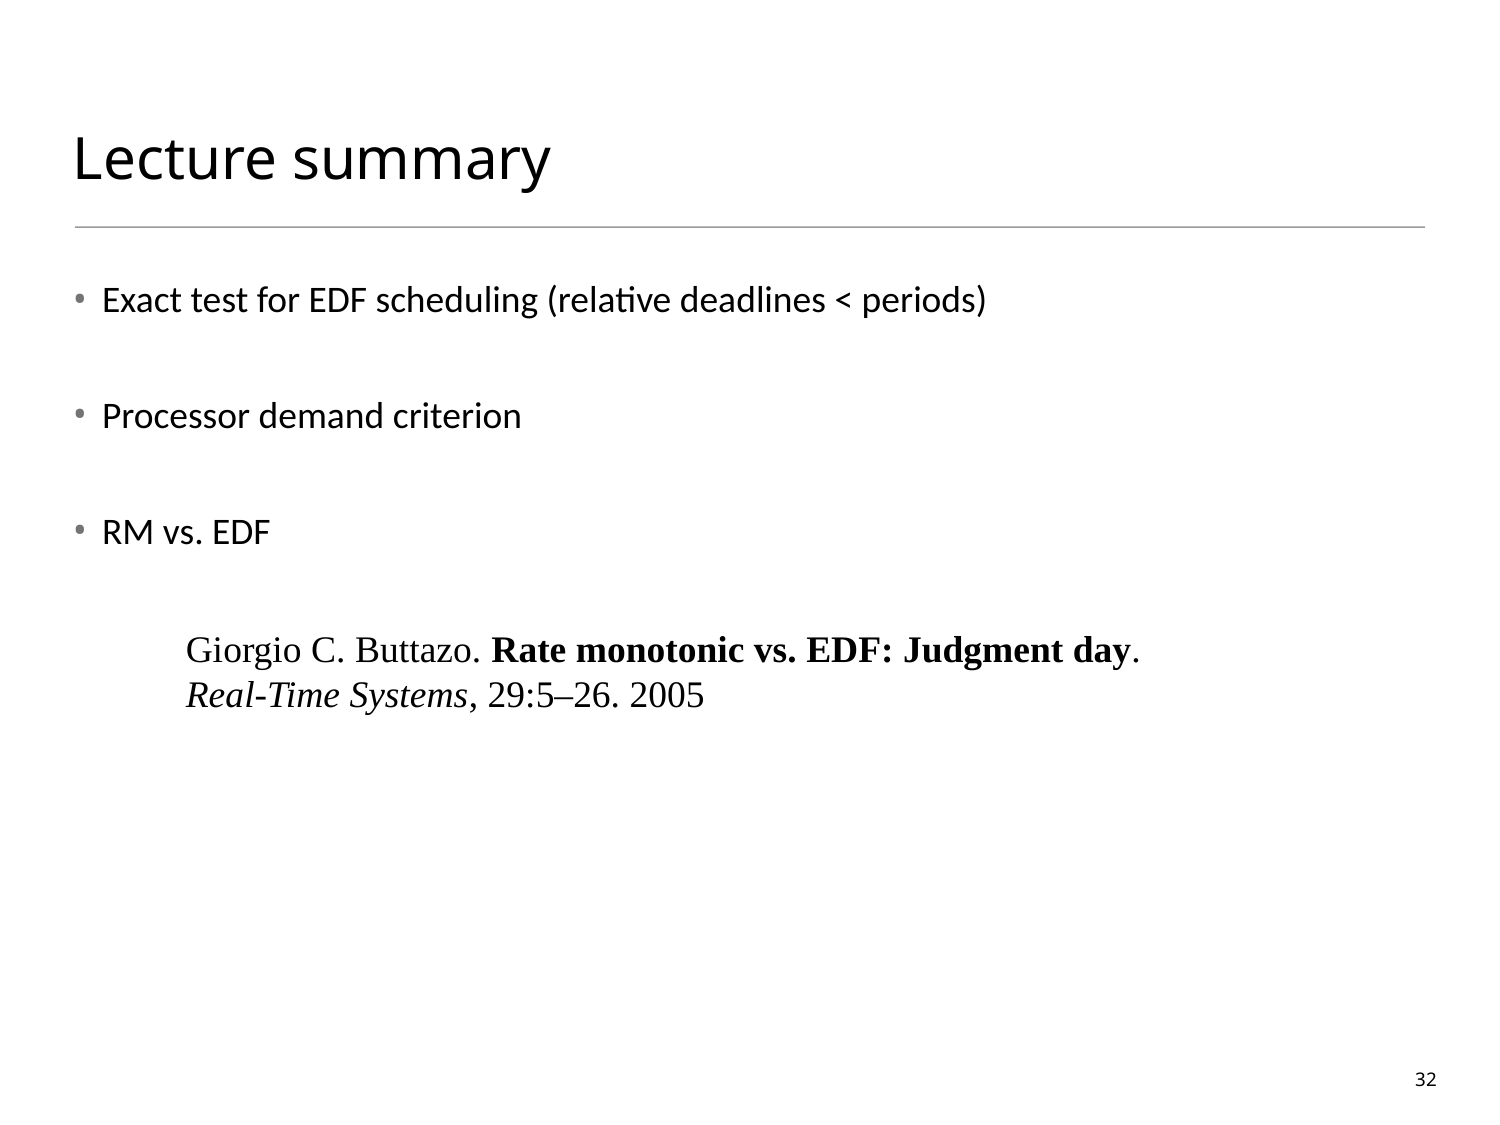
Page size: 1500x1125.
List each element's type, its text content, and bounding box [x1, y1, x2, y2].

text_box Giorgio C. Buttazo. Rate monotonic vs. EDF: Judgment day. Real-Time Systems, 29:5–26. 2005 [171, 617, 1373, 768]
text_box 32 [1416, 1060, 1452, 1096]
title Lecture summary [66, 36, 1436, 199]
list Exact test for EDF scheduling (relative deadlines < periods) Processor demand criterion RM vs. EDF [66, 268, 1436, 1028]
